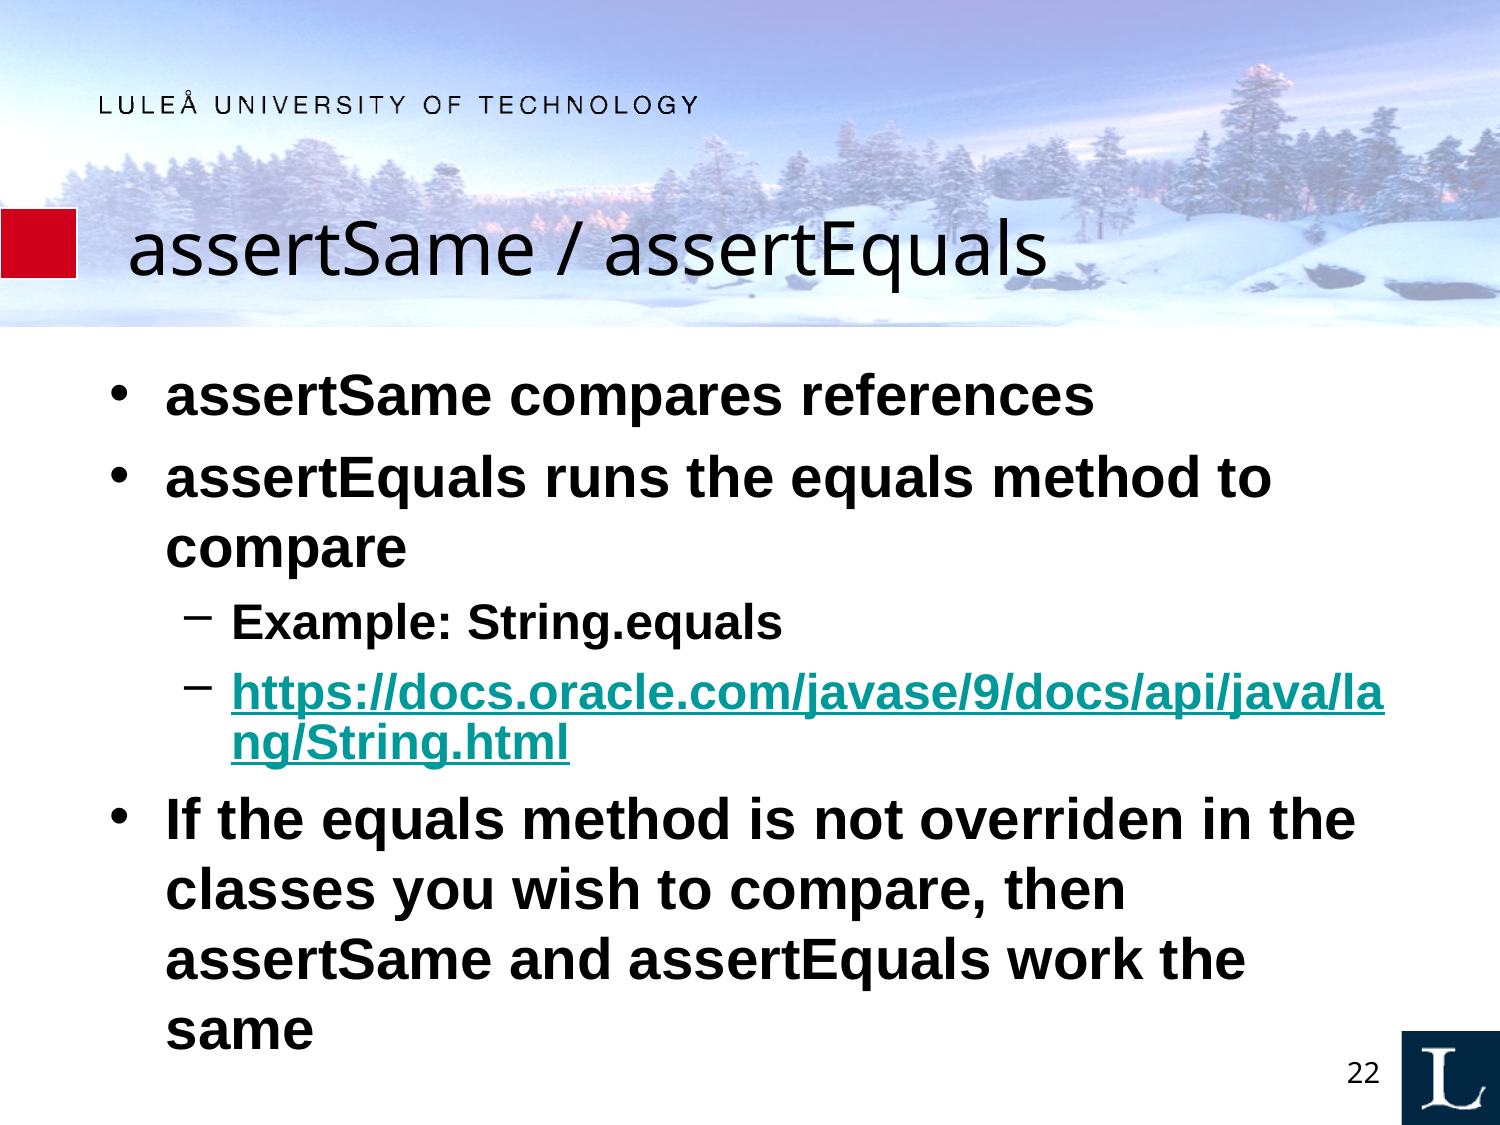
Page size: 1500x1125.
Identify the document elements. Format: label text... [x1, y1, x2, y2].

title assertSame / assertEquals [111, 160, 1412, 330]
list assertSame compares references assertEquals runs the equals method to compare Example: String.equals https://docs.oracle.com/javase/9/docs/api/java/lang/String.html If the equals method is not overriden in the classes you wish to compare, then assertSame and assertEquals work the same [94, 350, 1412, 975]
slide_number 22 [1045, 1046, 1396, 1125]
picture [100, 90, 697, 114]
picture [1399, 1031, 1500, 1125]
